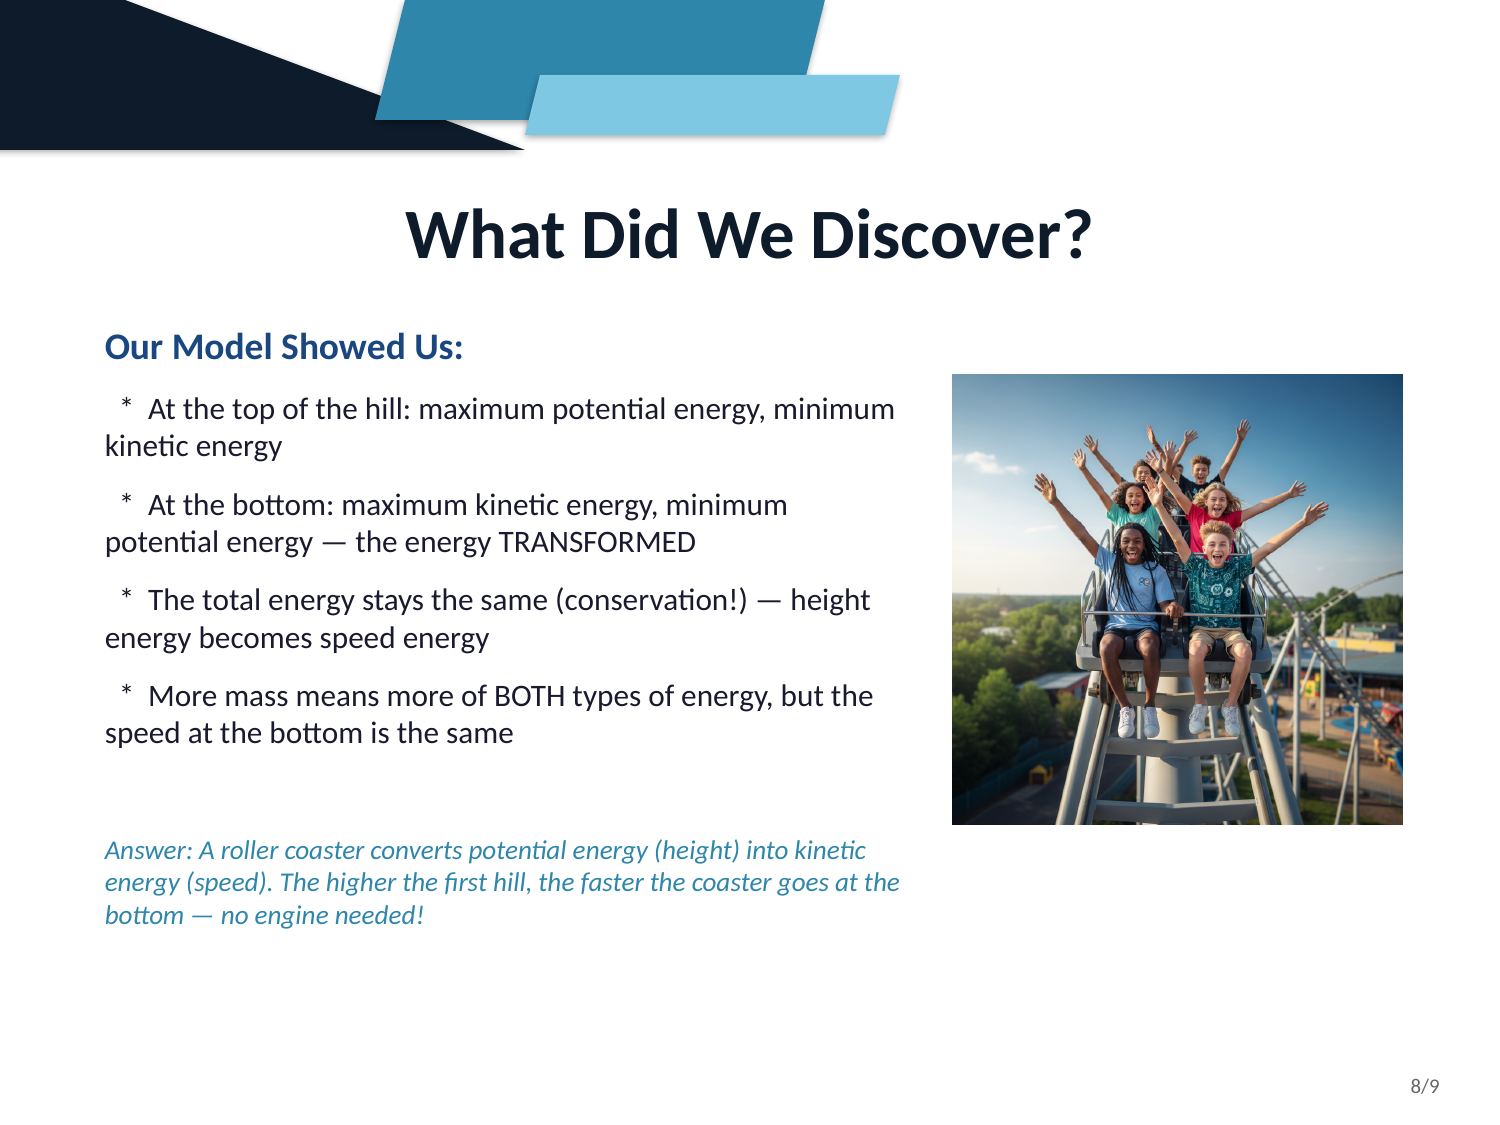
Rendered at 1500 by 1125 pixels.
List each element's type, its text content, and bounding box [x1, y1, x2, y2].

text_box [524, 74, 901, 136]
text_box Our Model Showed Us: * At the top of the hill: maximum potential energy, minimum kinetic energy * At the bottom: maximum kinetic energy, minimum potential energy — the energy TRANSFORMED * The total energy stays the same (conservation!) — height energy becomes speed energy * More mass means more of BOTH types of energy, but the speed at the bottom is the same [89, 314, 915, 758]
text_box 8/9 [1395, 1065, 1455, 1105]
picture [952, 374, 1403, 826]
text_box [374, 0, 826, 121]
text_box [0, 0, 526, 151]
text_box What Did We Discover? [390, 179, 1110, 280]
text_box Answer: A roller coaster converts potential energy (height) into kinetic energy (speed). The higher the first hill, the faster the coaster goes at the bottom — no engine needed! [89, 824, 915, 938]
